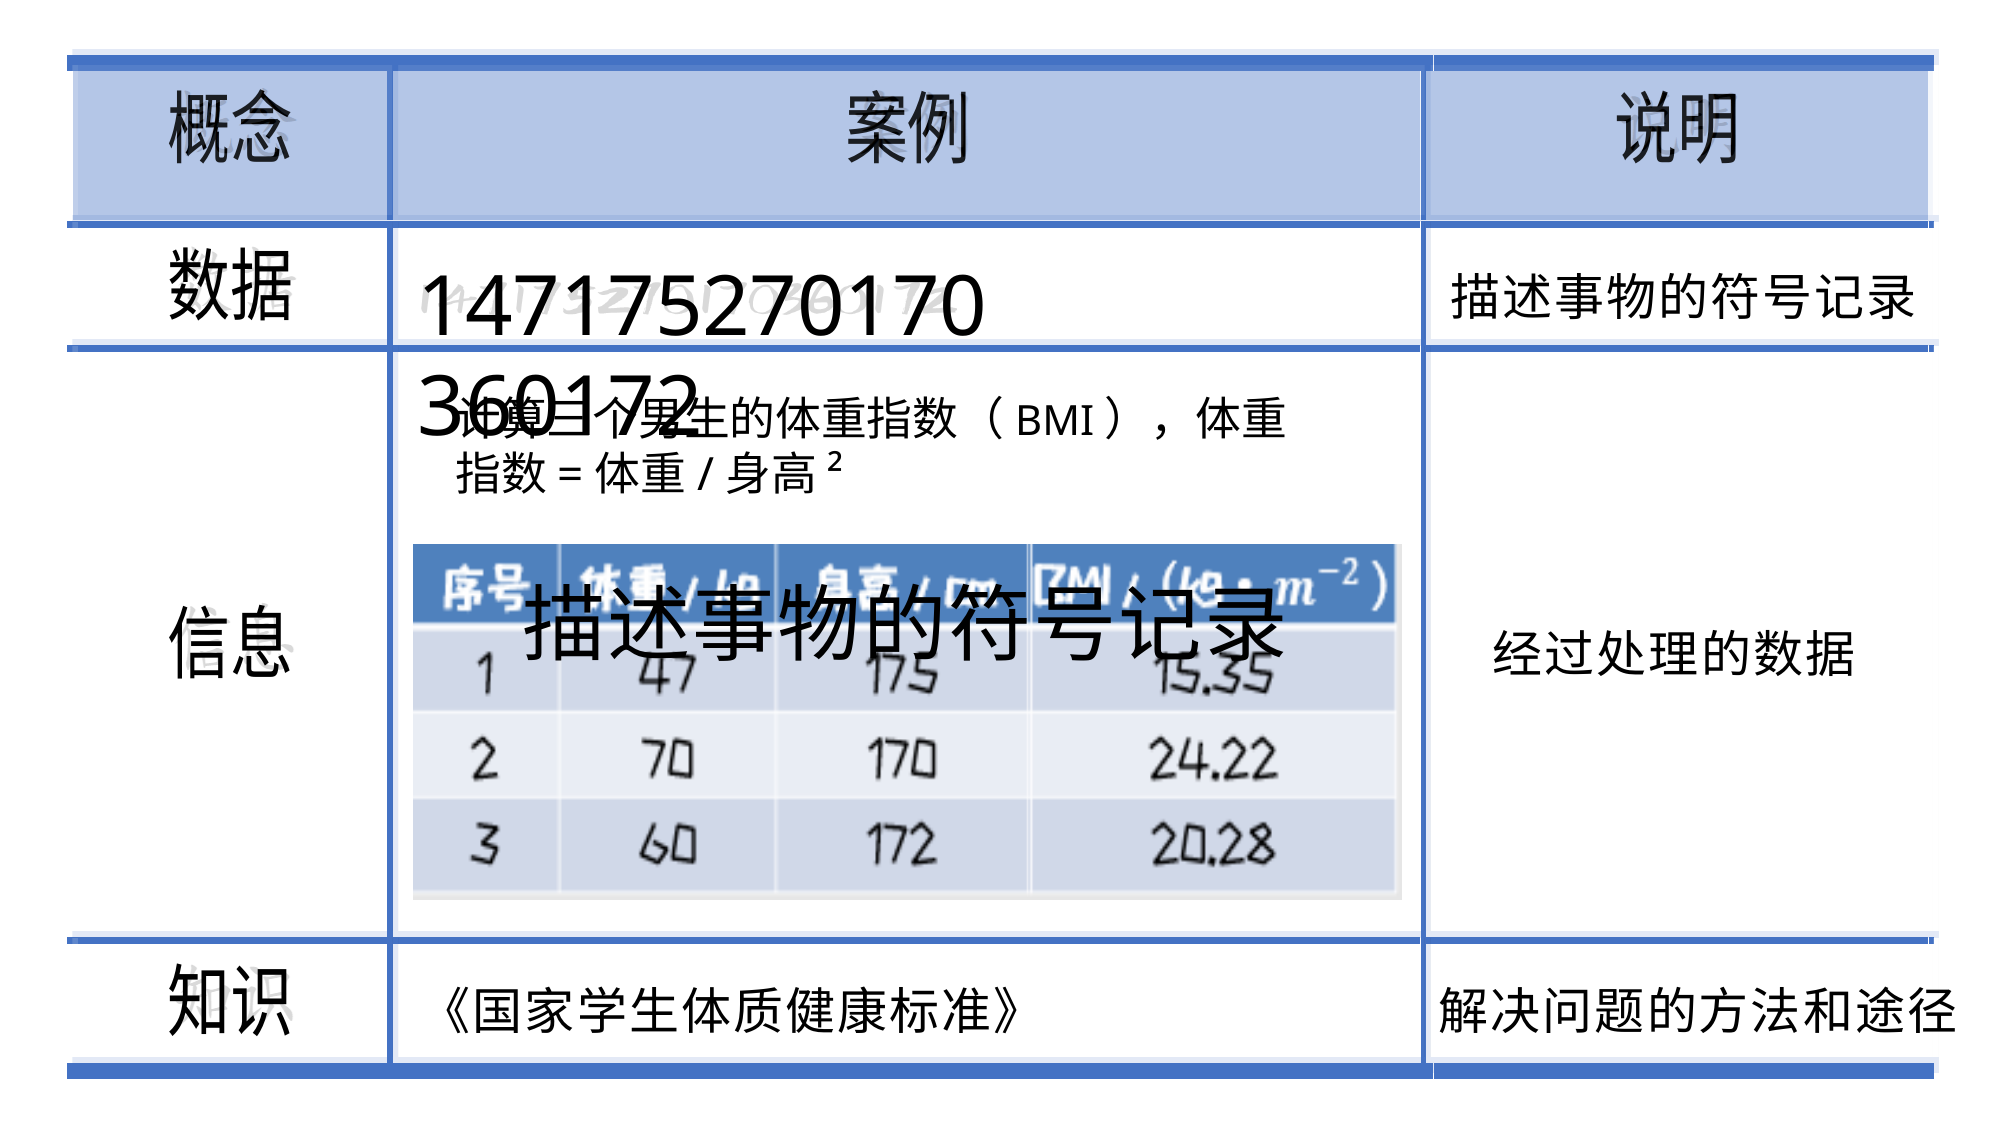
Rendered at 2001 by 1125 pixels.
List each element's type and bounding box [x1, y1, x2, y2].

text_box [71, 48, 2000, 1091]
picture [66, 54, 1995, 1125]
